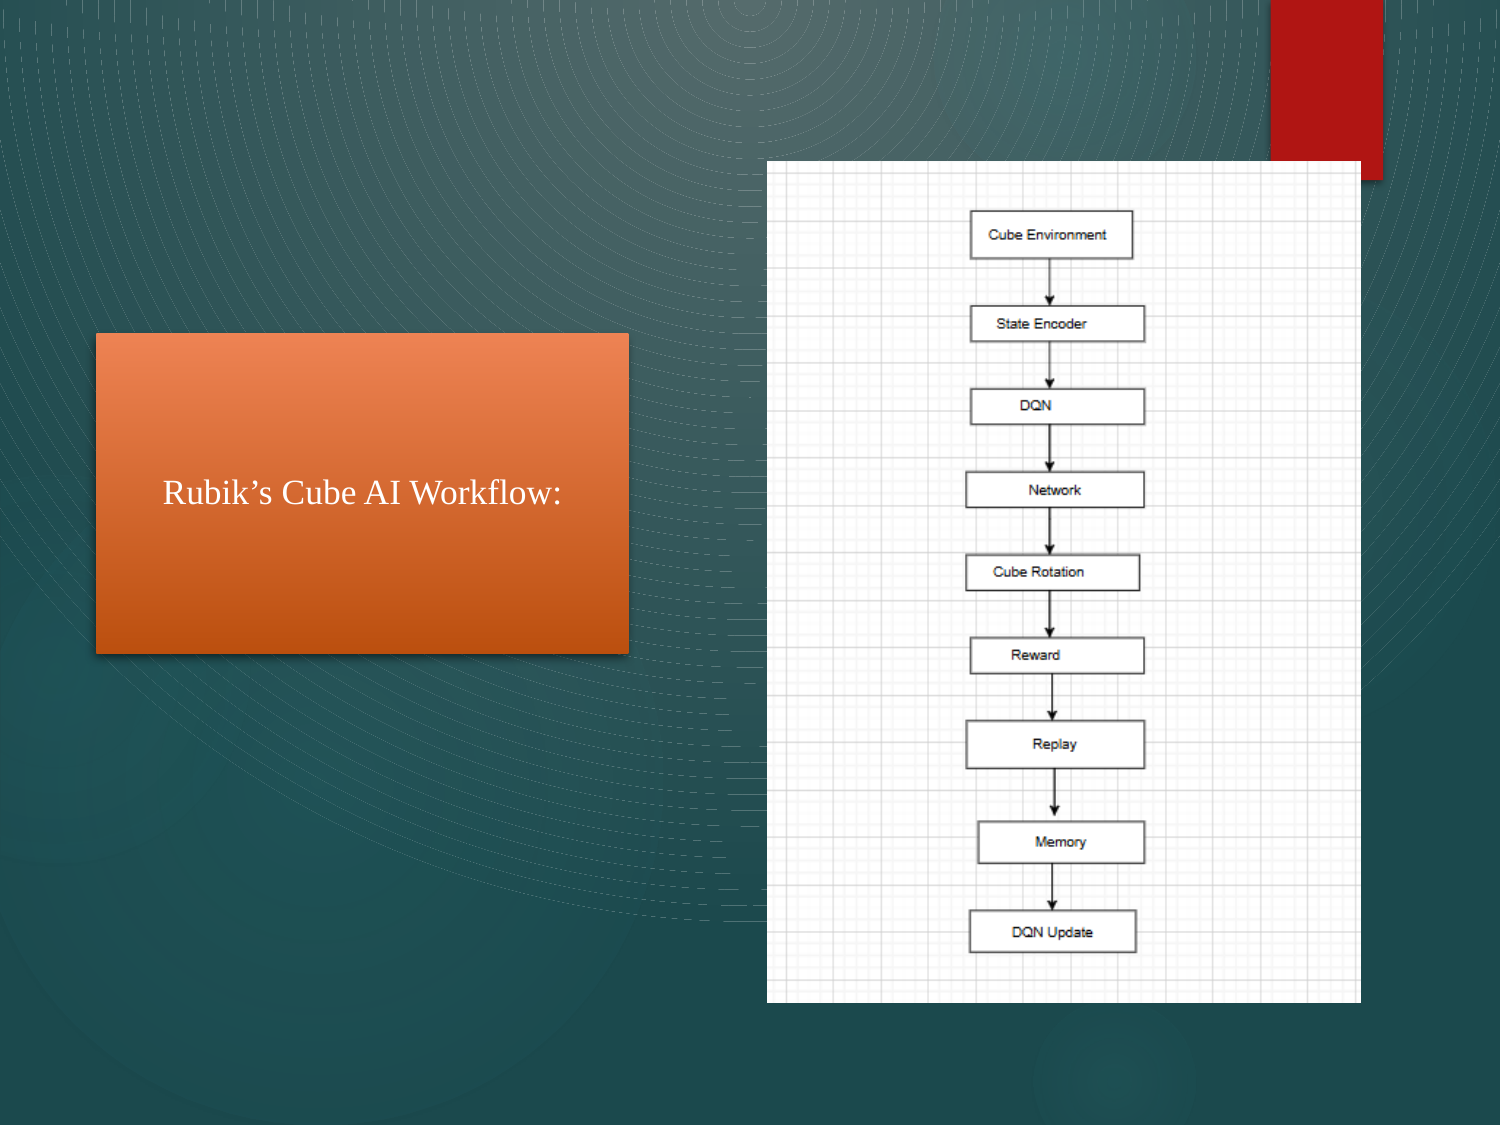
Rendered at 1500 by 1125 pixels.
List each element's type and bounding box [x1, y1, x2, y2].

list [96, 333, 629, 1003]
picture [767, 160, 1361, 1003]
